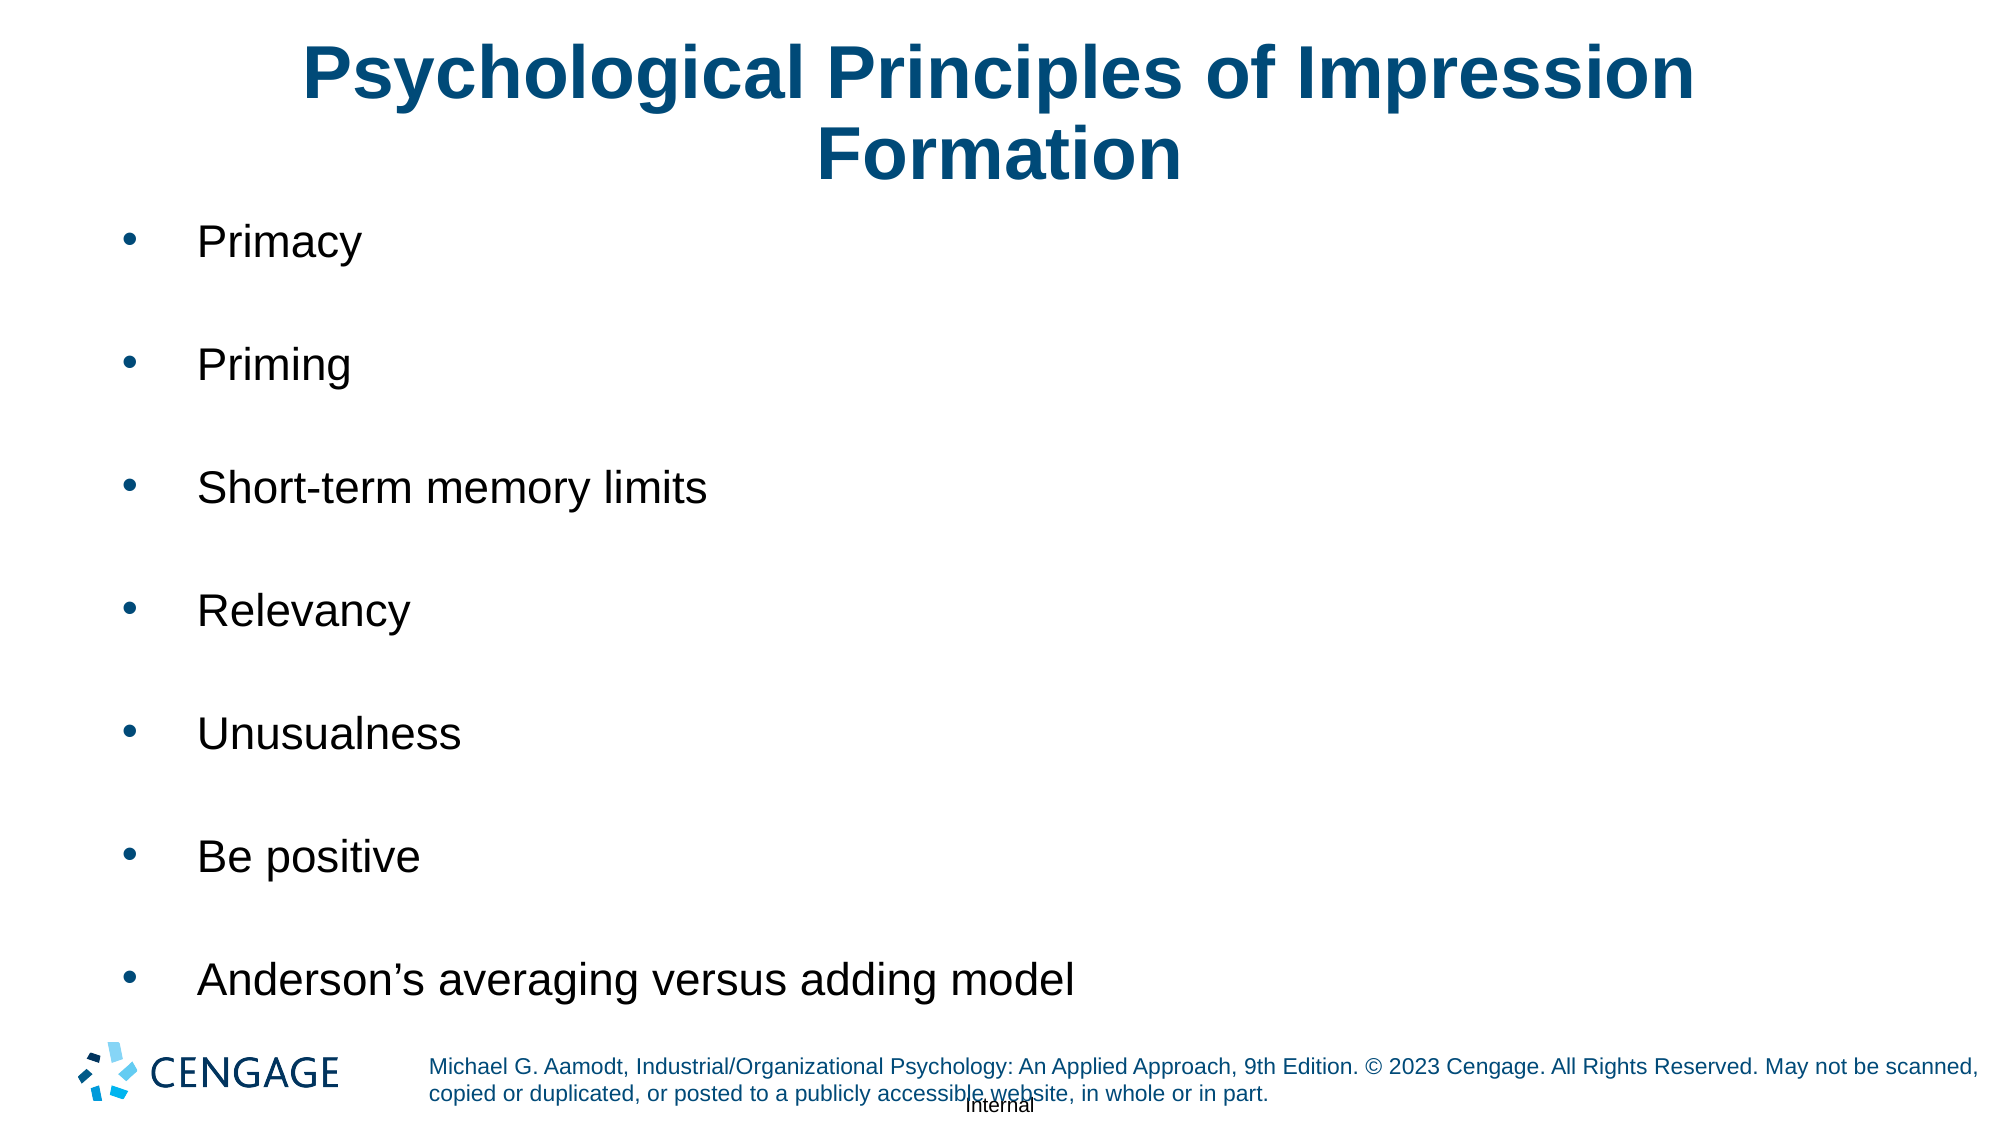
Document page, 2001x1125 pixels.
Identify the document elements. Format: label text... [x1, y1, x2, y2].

title Psychological Principles of Impression Formation [137, 34, 1863, 196]
list Primacy Priming Short-term memory limits Relevancy Unusualness Be positive Anderson’s averaging versus adding model [121, 211, 1880, 1000]
picture [78, 1042, 338, 1101]
